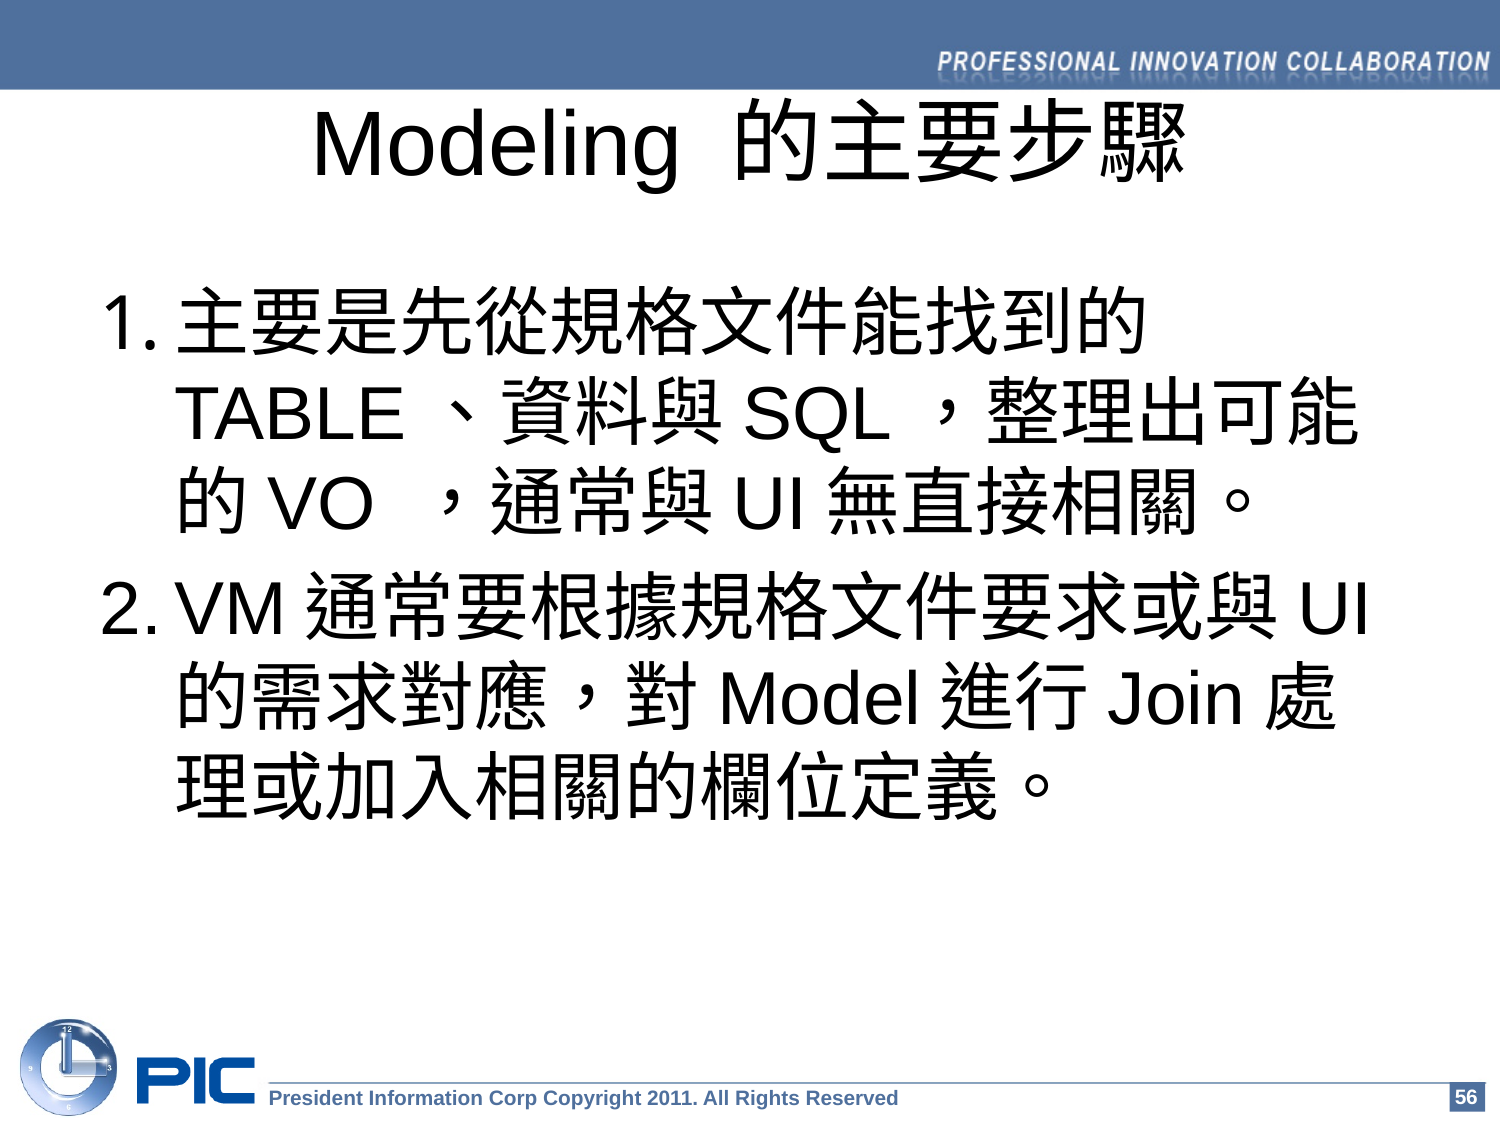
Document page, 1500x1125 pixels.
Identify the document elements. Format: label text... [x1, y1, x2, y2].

picture [0, 0, 1500, 1125]
title Modeling 的主要步驟 [74, 44, 1426, 233]
list 主要是先從規格文件能找到的TABLE、資料與SQL，整理出可能的VO ，通常與UI無直接相關。 VM通常要根據規格文件要求或與UI的需求對應，對Model進行Join處理或加入相關的欄位定義。 [76, 266, 1428, 1010]
